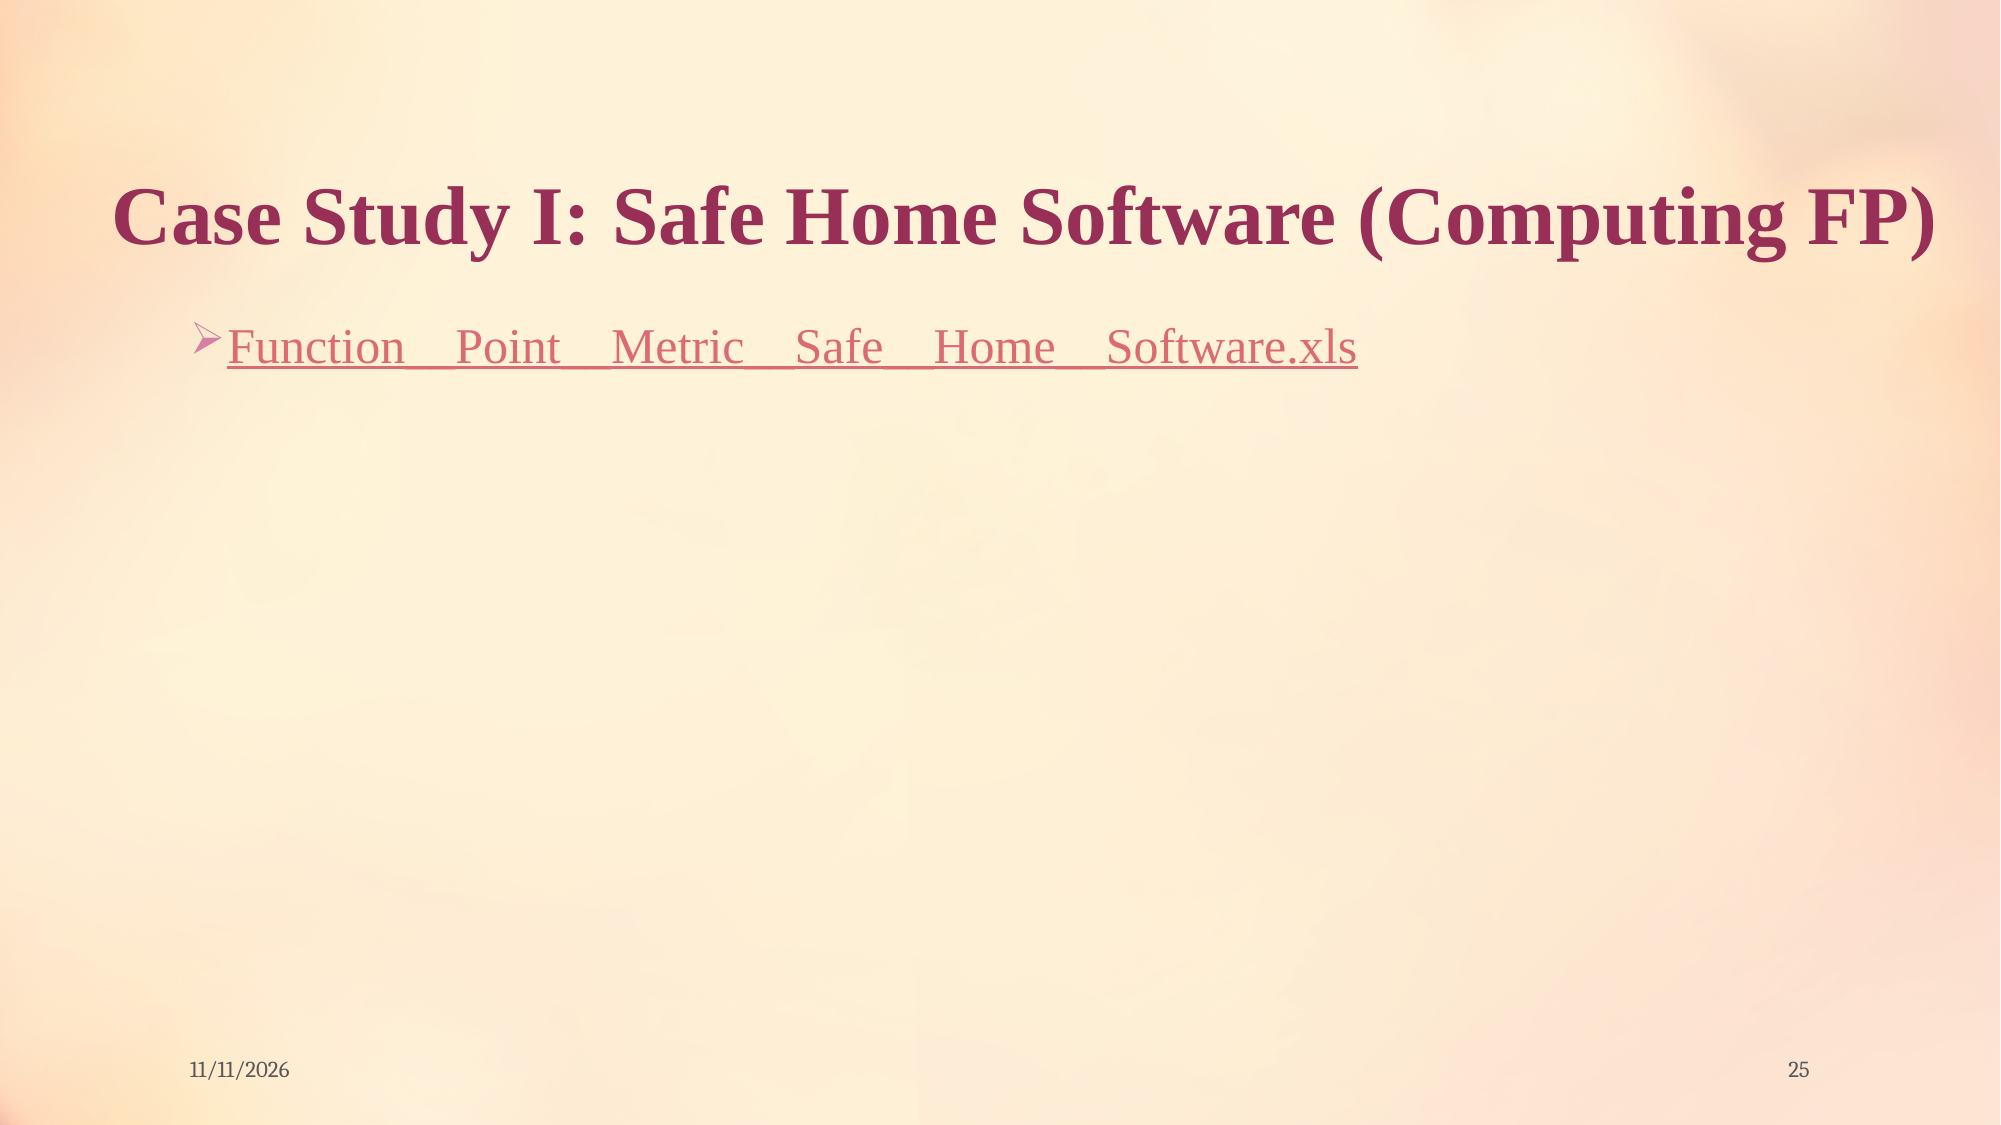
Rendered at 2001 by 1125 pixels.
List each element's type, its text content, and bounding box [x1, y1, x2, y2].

slide_number 25 [1644, 1050, 1825, 1088]
title Case Study I: Safe Home Software (Computing FP) [75, 75, 1975, 271]
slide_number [174, 1050, 355, 1088]
list Function__Point__Metric__Safe__Home__Software.xls [174, 312, 1825, 1013]
picture [0, 0, 2001, 1125]
